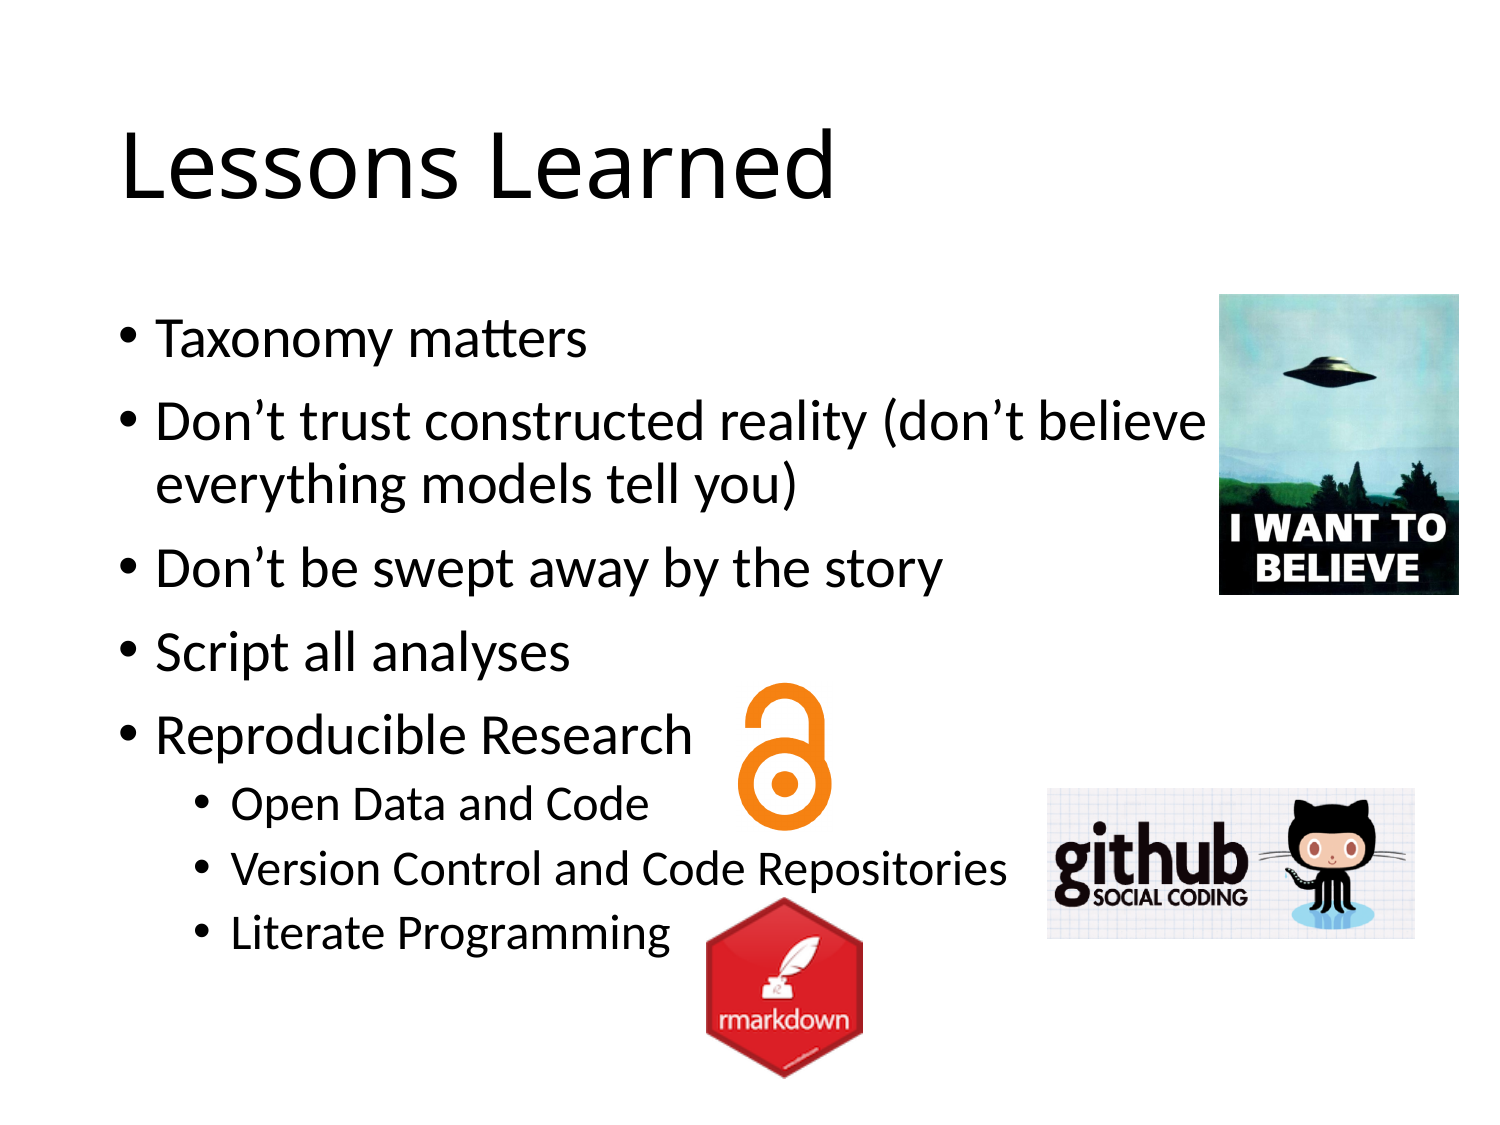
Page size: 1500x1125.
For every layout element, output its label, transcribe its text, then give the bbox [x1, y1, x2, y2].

list Taxonomy matters Don’t trust constructed reality (don’t believe everything models tell you) Don’t be swept away by the story Script all analyses Reproducible Research Open Data and Code Version Control and Code Repositories Literate Programming [103, 299, 1397, 1014]
title Lessons Learned [103, 59, 1397, 278]
picture [706, 897, 863, 1079]
picture [1047, 788, 1415, 939]
picture [736, 681, 833, 832]
picture [1219, 294, 1459, 595]
